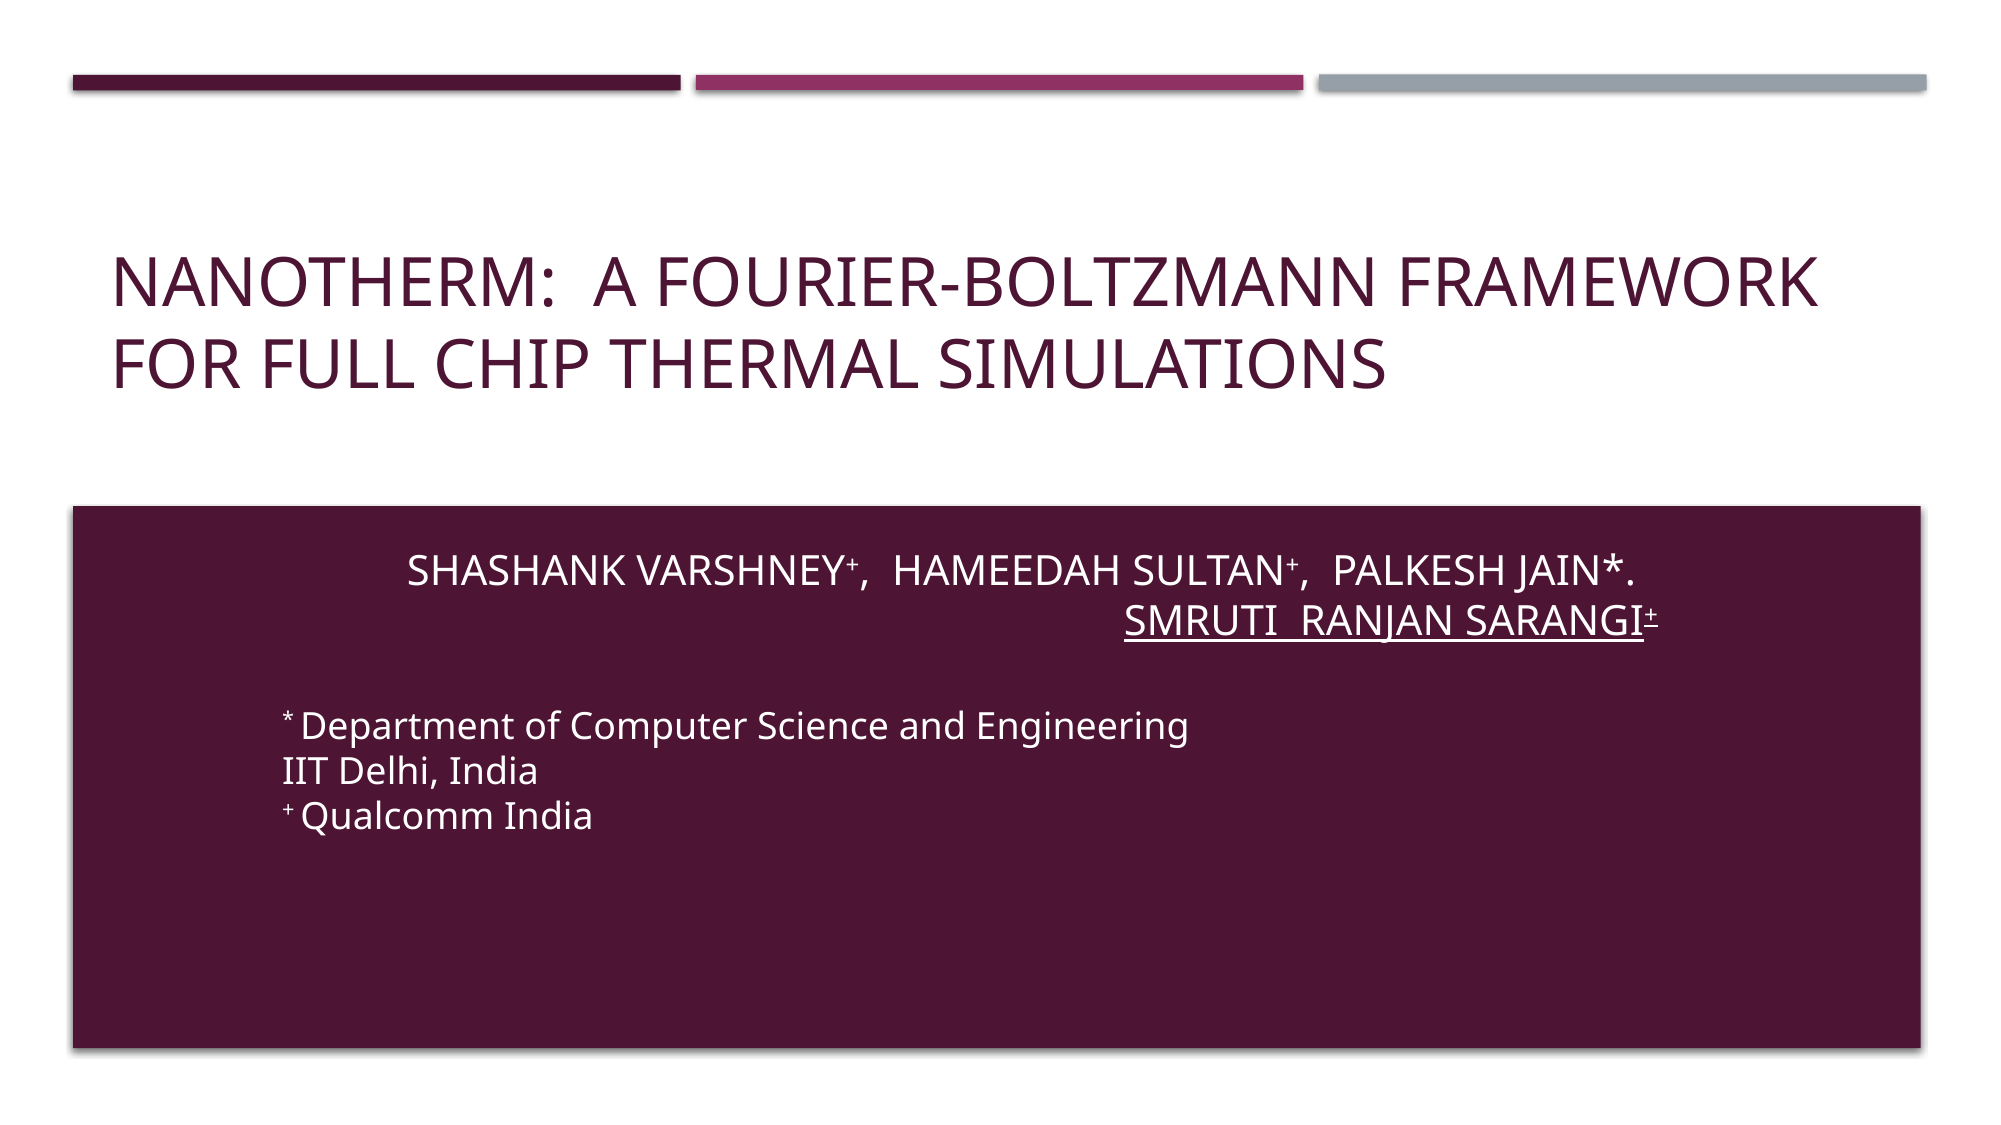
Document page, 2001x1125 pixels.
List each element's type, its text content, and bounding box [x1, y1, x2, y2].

text_box * Department of Computer Science and Engineering IIT Delhi, India + Qualcomm India [267, 694, 1206, 844]
title NanoTHERM: A FOURIER-BOLTZmann framework for full chip thermal simulations [95, 167, 1899, 410]
text_box Shashank Varshney+, hameedah sultan+, palkesh jain*. Smruti Ranjan Sarangi+ [182, 536, 1673, 745]
